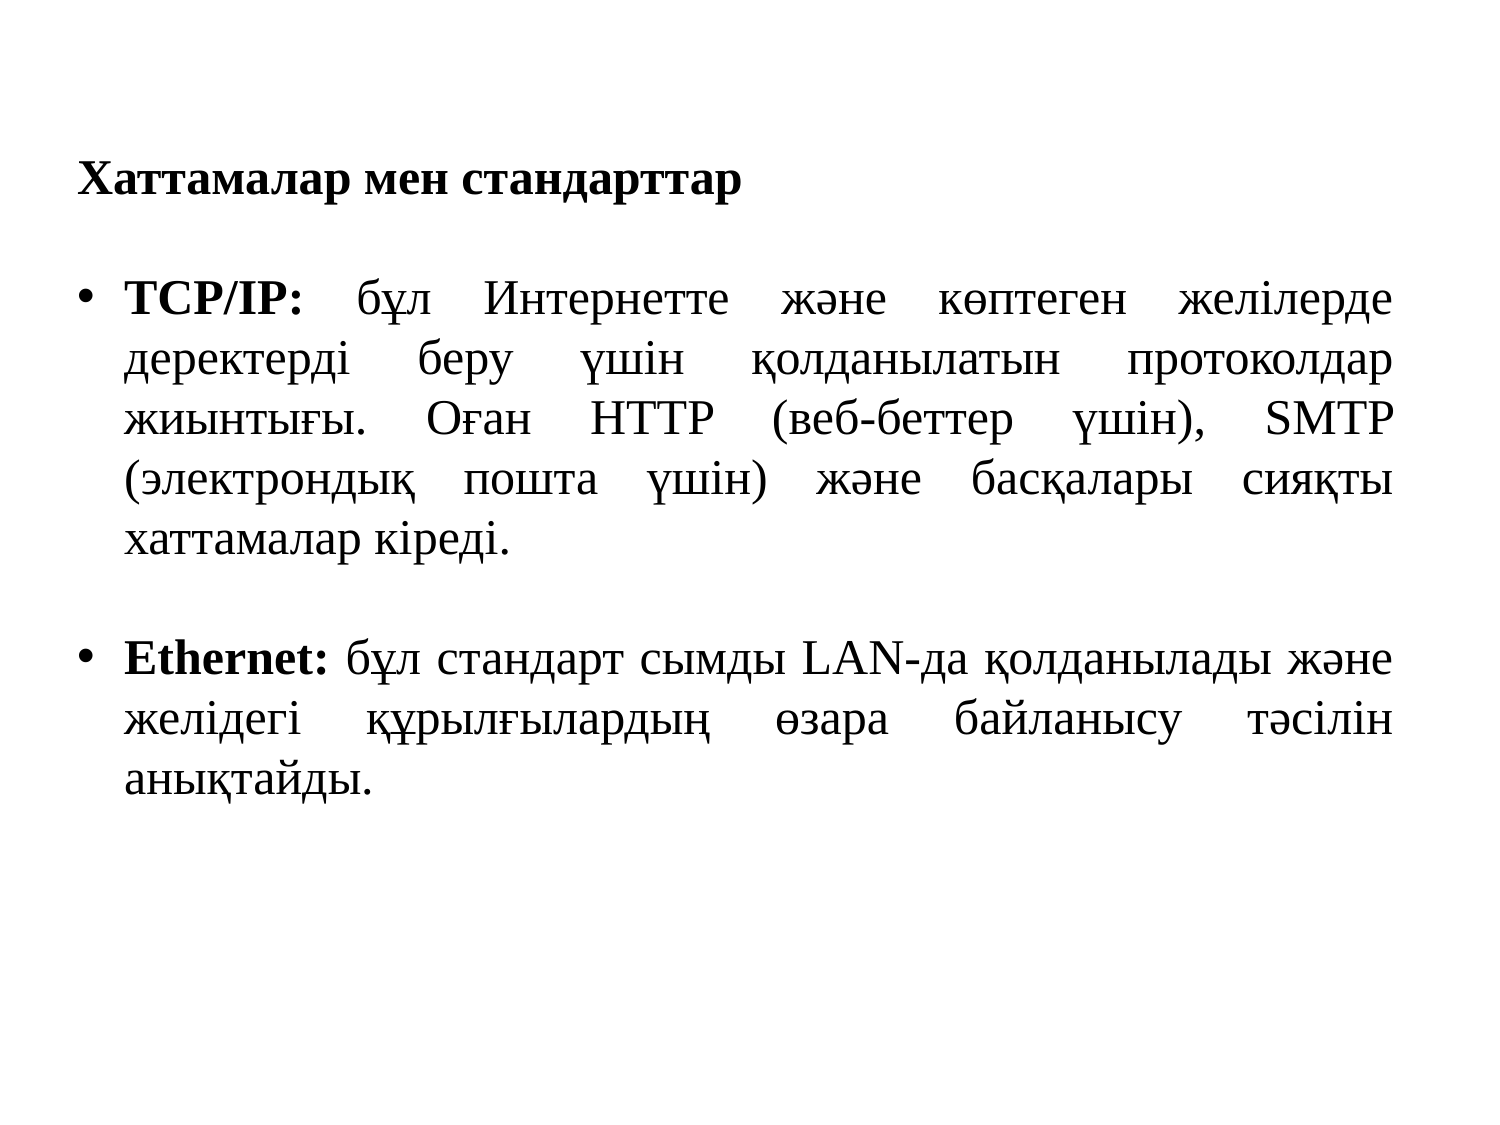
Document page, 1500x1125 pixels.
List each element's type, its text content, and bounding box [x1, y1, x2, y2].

text_box Хаттамалар мен стандарттар TCP/IP: бұл Интернетте және көптеген желілерде деректерді беру үшін қолданылатын протоколдар жиынтығы. Оған HTTP (веб-беттер үшін), SMTP (электрондық пошта үшін) және басқалары сияқты хаттамалар кіреді. Ethernet: бұл стандарт сымды LAN-да қолданылады және желідегі құрылғылардың өзара байланысу тәсілін анықтайды. [62, 137, 1409, 813]
